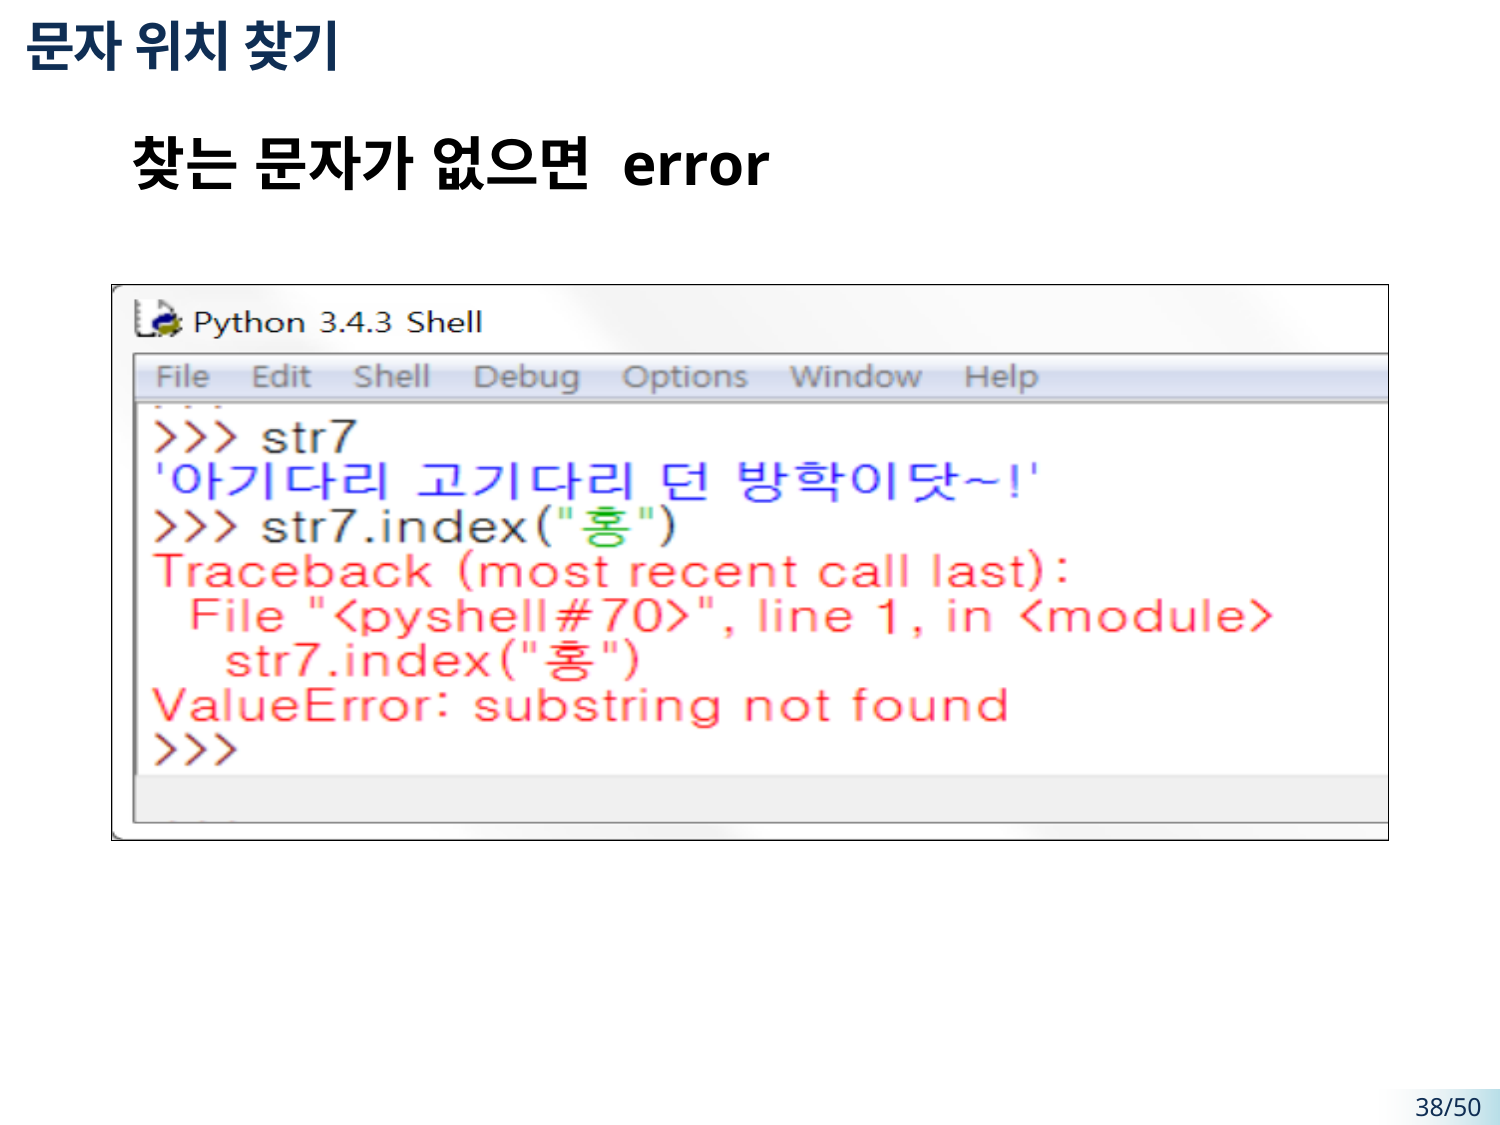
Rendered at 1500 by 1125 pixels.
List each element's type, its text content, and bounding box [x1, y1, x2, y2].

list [111, 284, 1389, 841]
text_box 찾는 문자가 없으면 error [116, 119, 786, 205]
title 문자 위치 찾기 [10, 5, 1288, 84]
